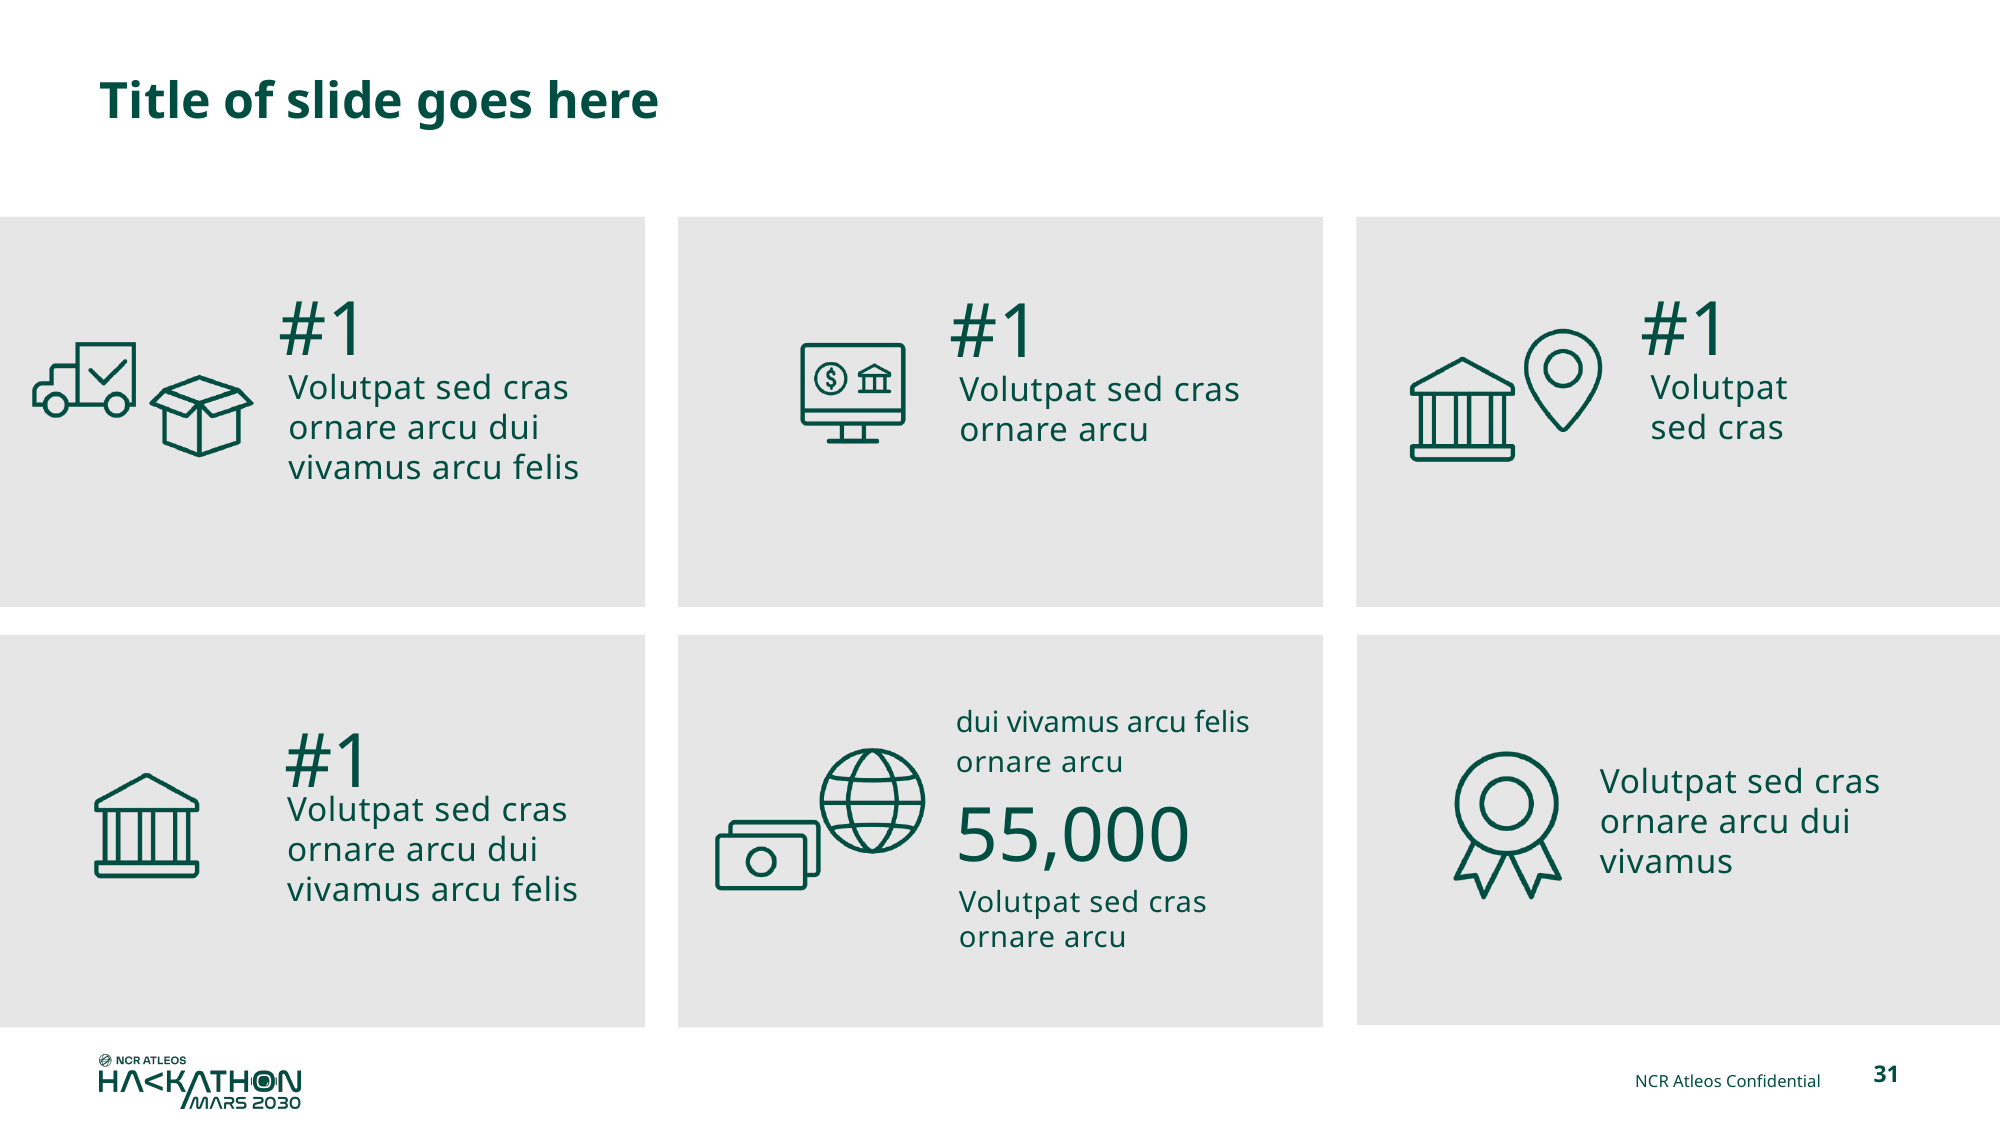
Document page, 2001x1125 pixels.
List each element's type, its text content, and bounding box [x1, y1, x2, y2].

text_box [953, 698, 1305, 954]
text_box Volutpat sed cras ornare arcu [987, 365, 1312, 448]
footer NCR Atleos Confidential [1001, 1065, 1822, 1092]
text_box Volutpat sed cras ornare arcu dui vivamus arcu felis [286, 363, 628, 486]
text_box #1 [282, 710, 383, 803]
text_box [1356, 634, 2000, 1026]
text_box [677, 216, 1324, 608]
text_box Volutpat sed cras [1648, 363, 1925, 446]
picture [14, 700, 279, 965]
picture [3, 269, 267, 533]
picture [1368, 275, 1632, 539]
text_box [1355, 216, 2000, 608]
text_box #1 [987, 279, 1064, 365]
picture [1356, 679, 1657, 980]
text_box [0, 216, 646, 608]
picture [99, 1054, 301, 1109]
title Title of slide goes here [99, 75, 1900, 188]
text_box #1 [276, 277, 393, 371]
text_box [677, 634, 1324, 1028]
picture [687, 694, 952, 959]
picture [722, 263, 987, 528]
text_box Volutpat sed cras ornare arcu dui vivamus arcu felis [285, 785, 581, 909]
text_box [0, 634, 646, 1028]
text_box #1 [1638, 277, 1756, 371]
slide_number 31 [1822, 1065, 1900, 1092]
text_box Volutpat sed cras ornare arcu dui vivamus [1657, 757, 1885, 880]
